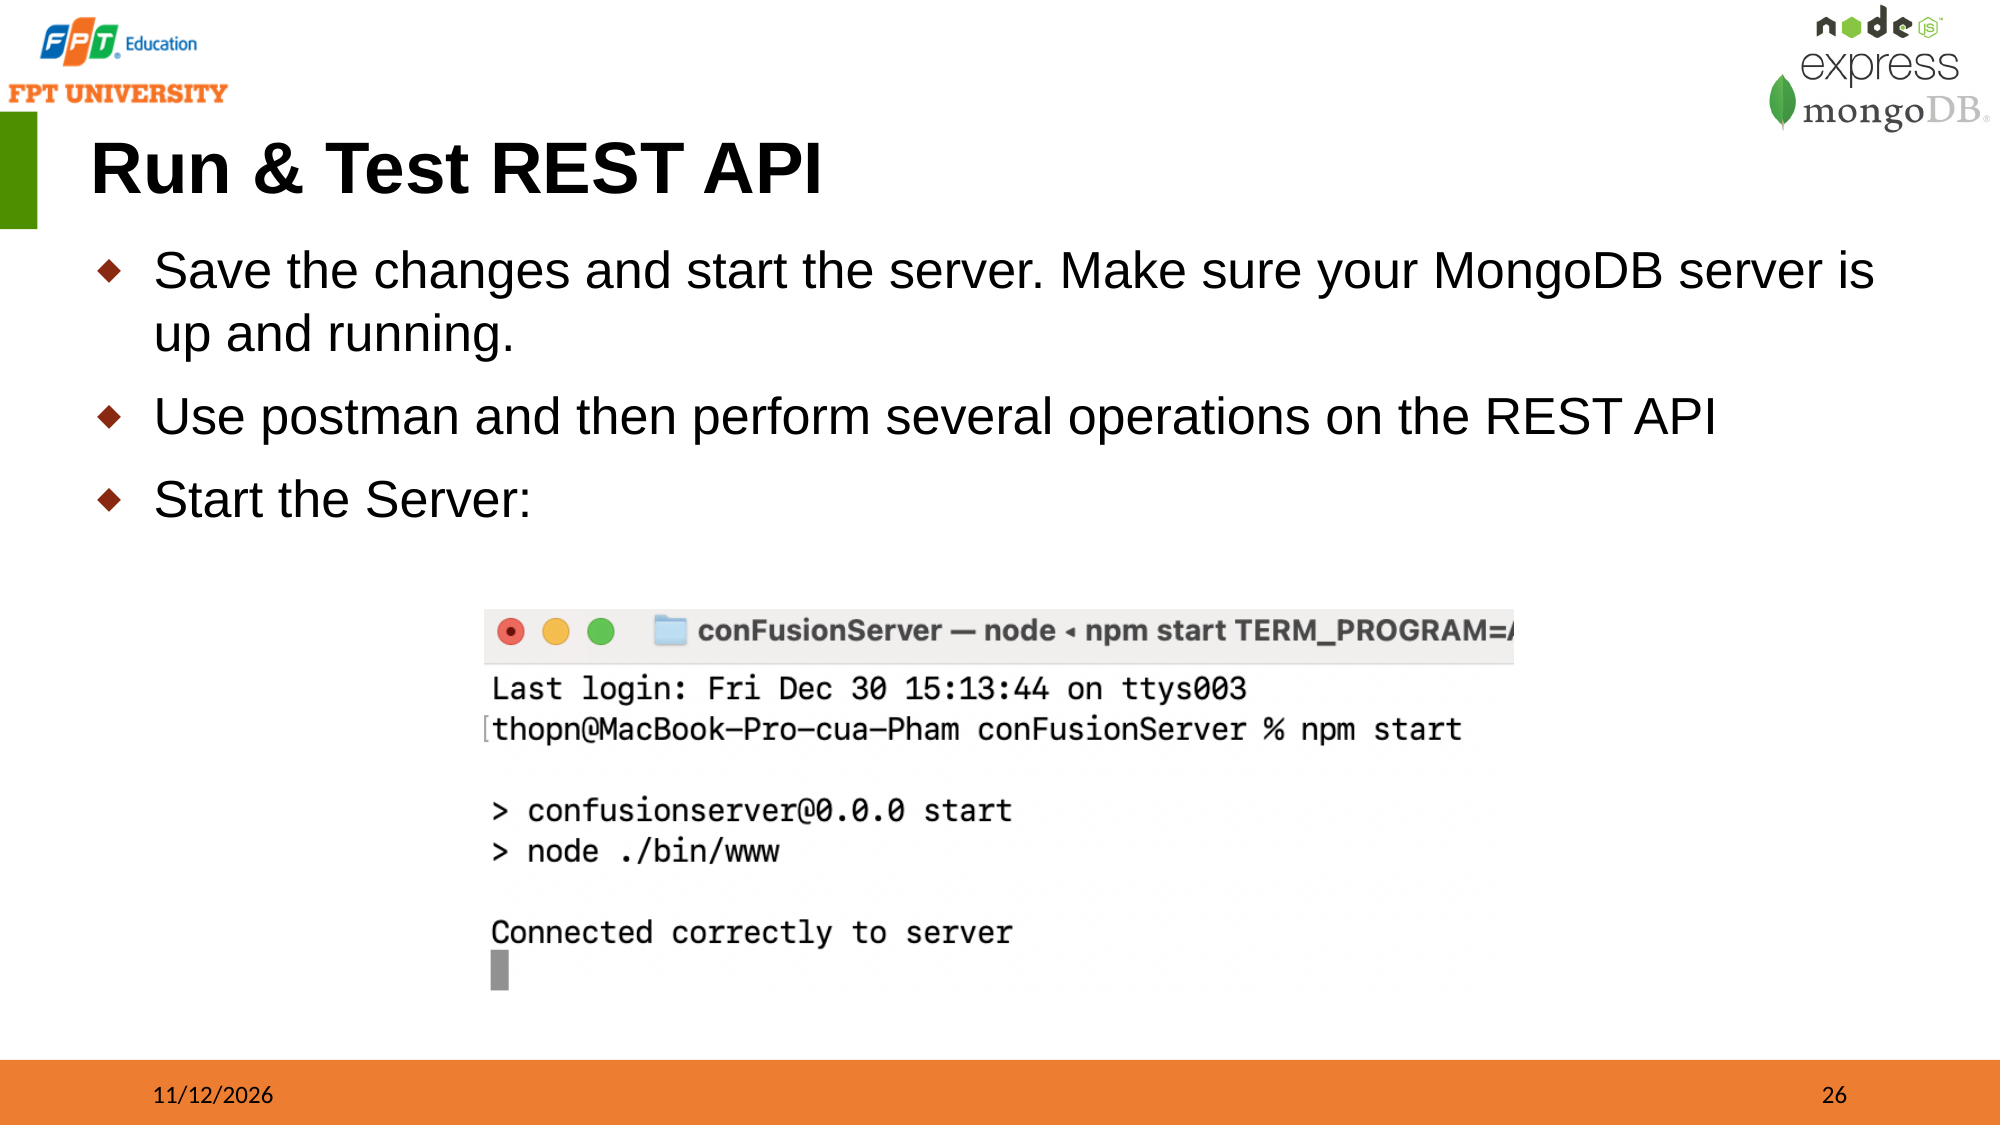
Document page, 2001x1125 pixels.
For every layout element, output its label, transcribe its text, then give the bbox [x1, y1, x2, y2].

title Run & Test REST API [37, 111, 1978, 230]
picture [484, 609, 1514, 995]
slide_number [137, 1063, 588, 1124]
picture [0, 0, 237, 111]
picture [1759, 0, 2000, 135]
slide_number 26 [1412, 1063, 1863, 1124]
list Save the changes and start the server. Make sure your MongoDB server is up and running. Use postman and then perform several operations on the REST API Start the Server: [82, 229, 1916, 1047]
